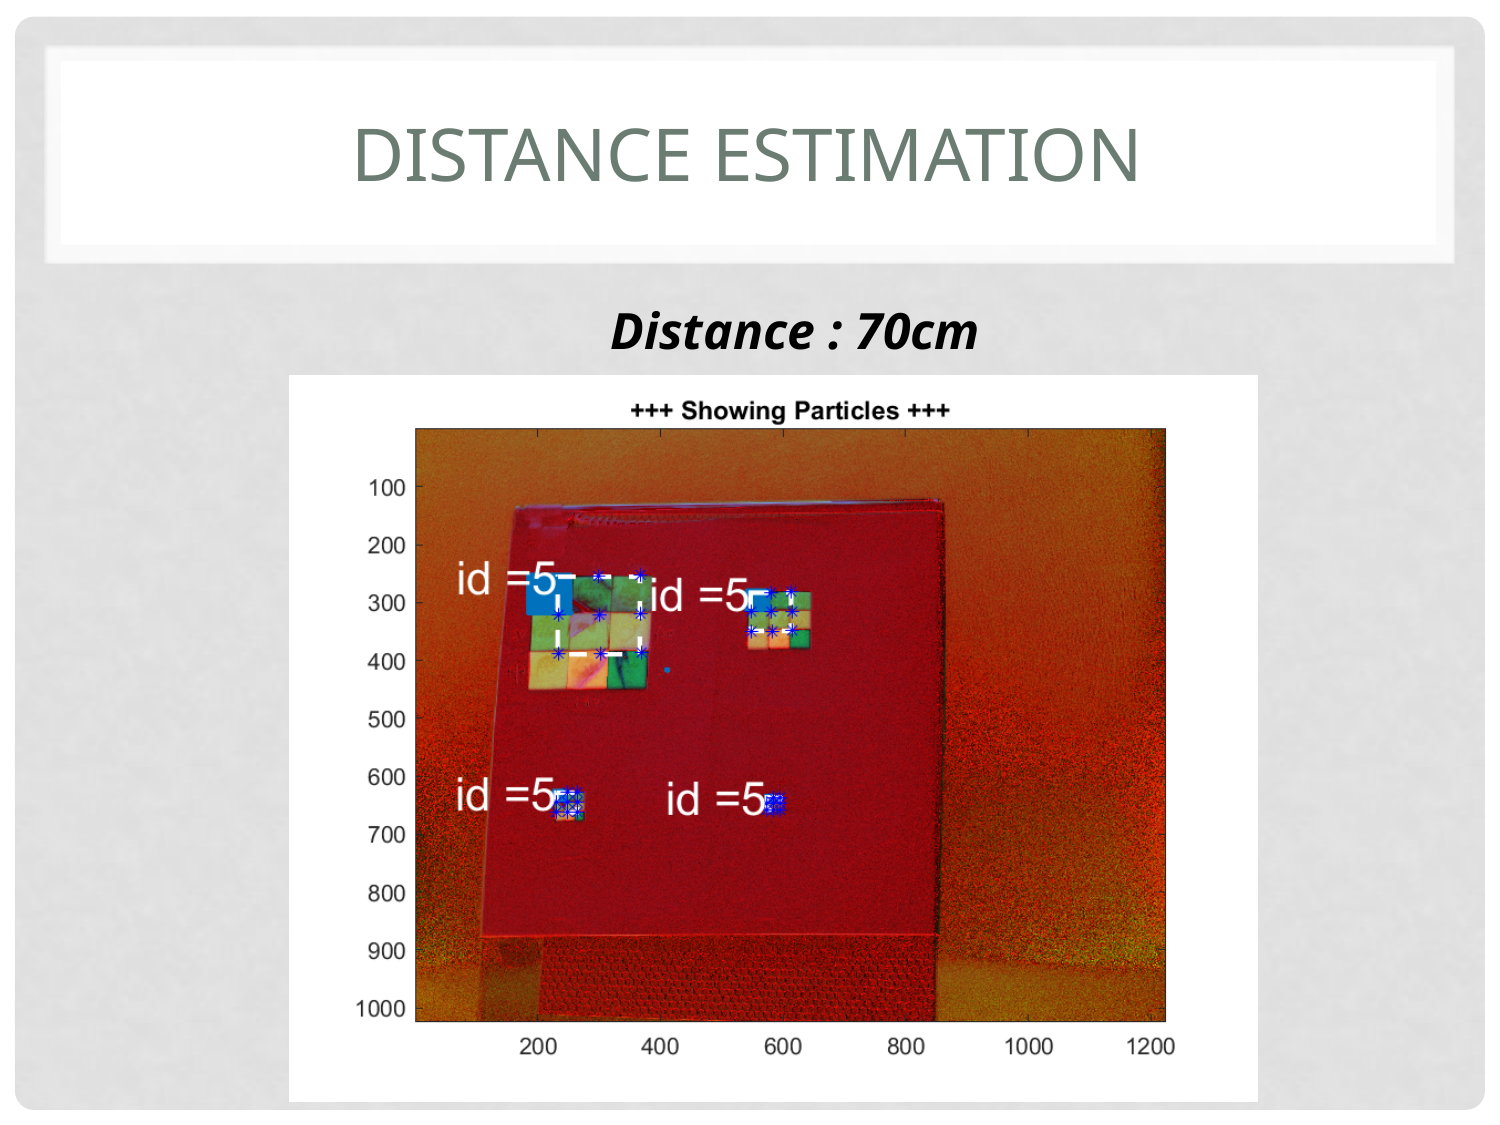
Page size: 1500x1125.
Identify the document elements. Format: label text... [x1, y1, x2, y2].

title DISTANCE ESTimation [69, 66, 1425, 238]
picture [288, 375, 1259, 1102]
text_box Distance : 70cm [596, 292, 996, 368]
